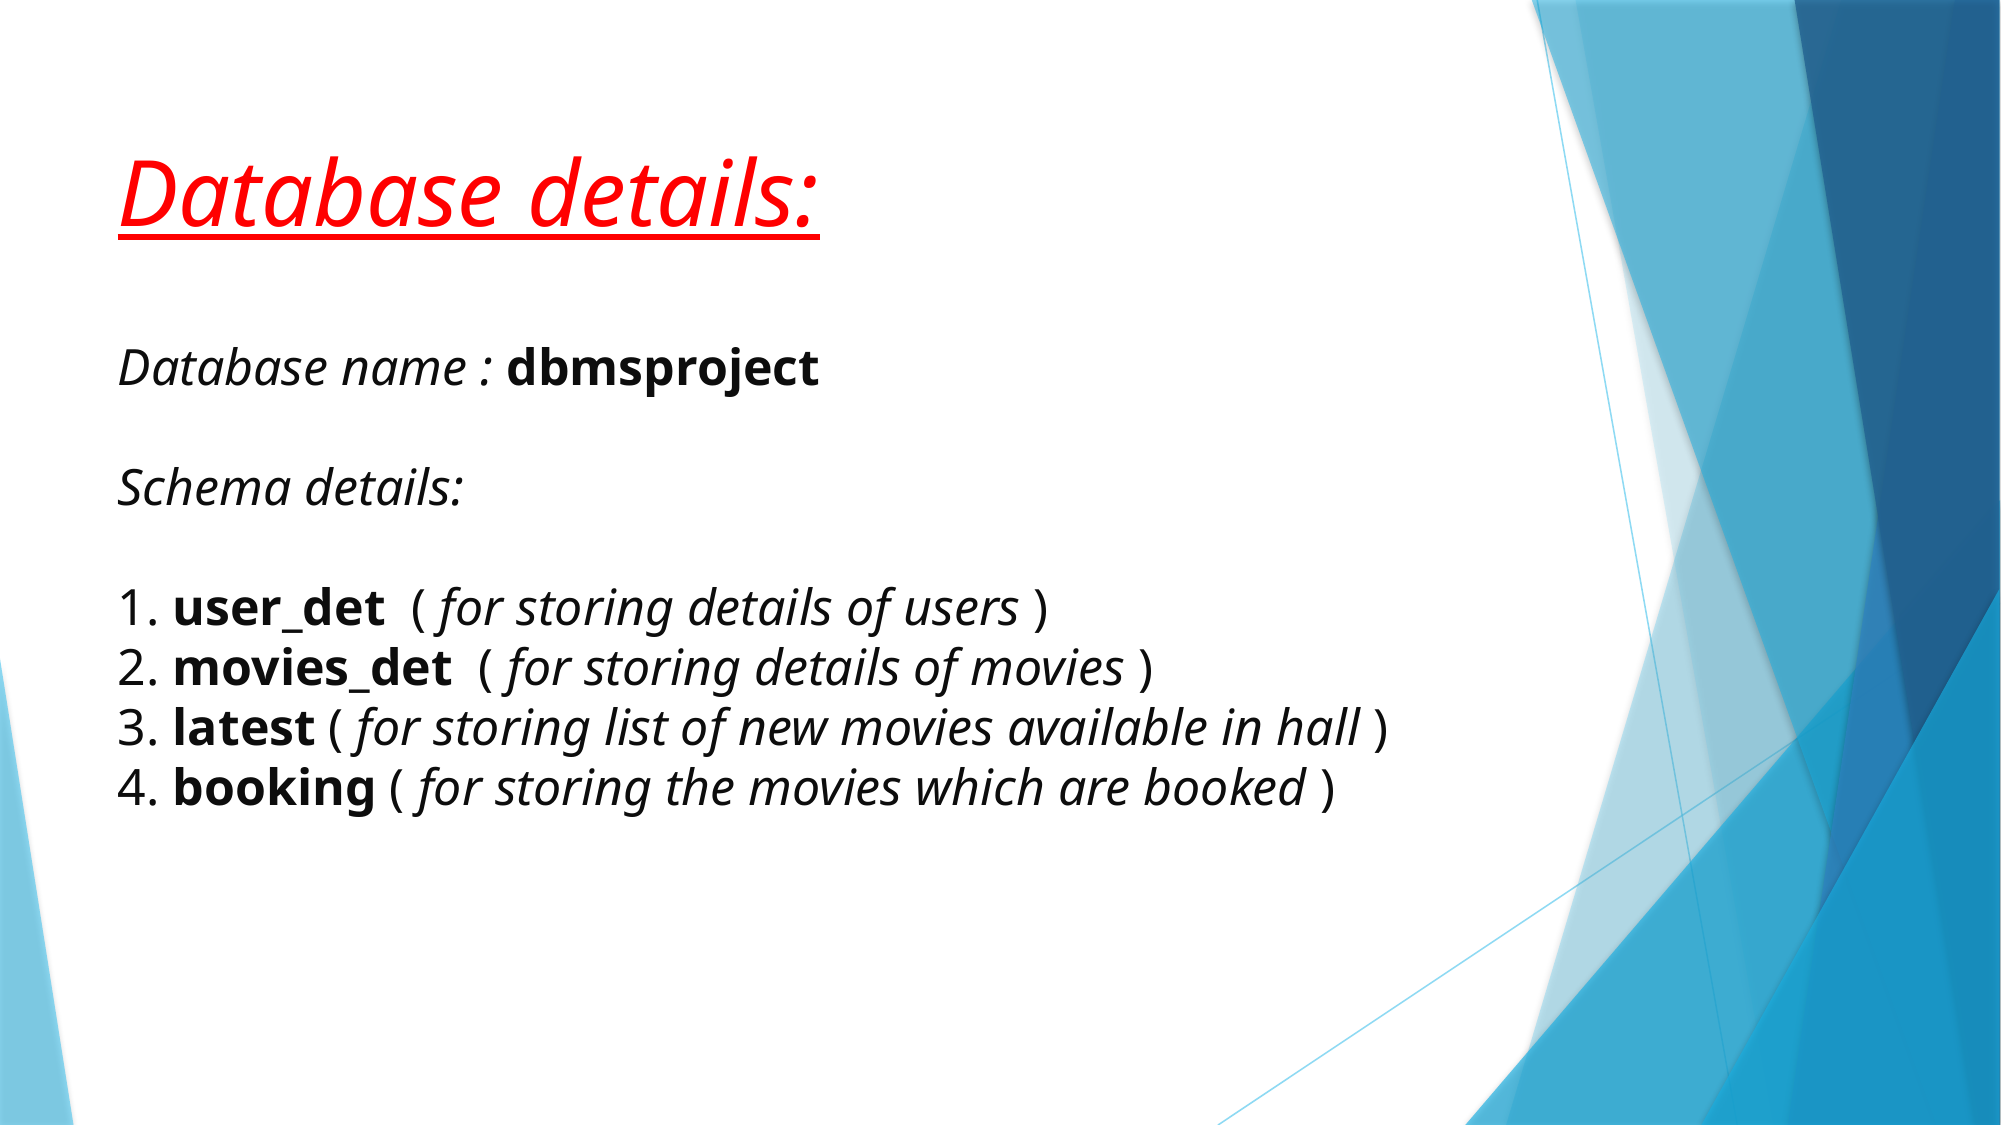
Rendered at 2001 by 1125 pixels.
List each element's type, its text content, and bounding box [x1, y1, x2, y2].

title Database details: Database name : dbmsproject Schema details: 1. user_det ( for storing details of users ) 2. movies_det ( for storing details of movies ) 3. latest ( for storing list of new movies available in hall ) 4. booking ( for storing the movies which are booked ) [102, 127, 1950, 1019]
